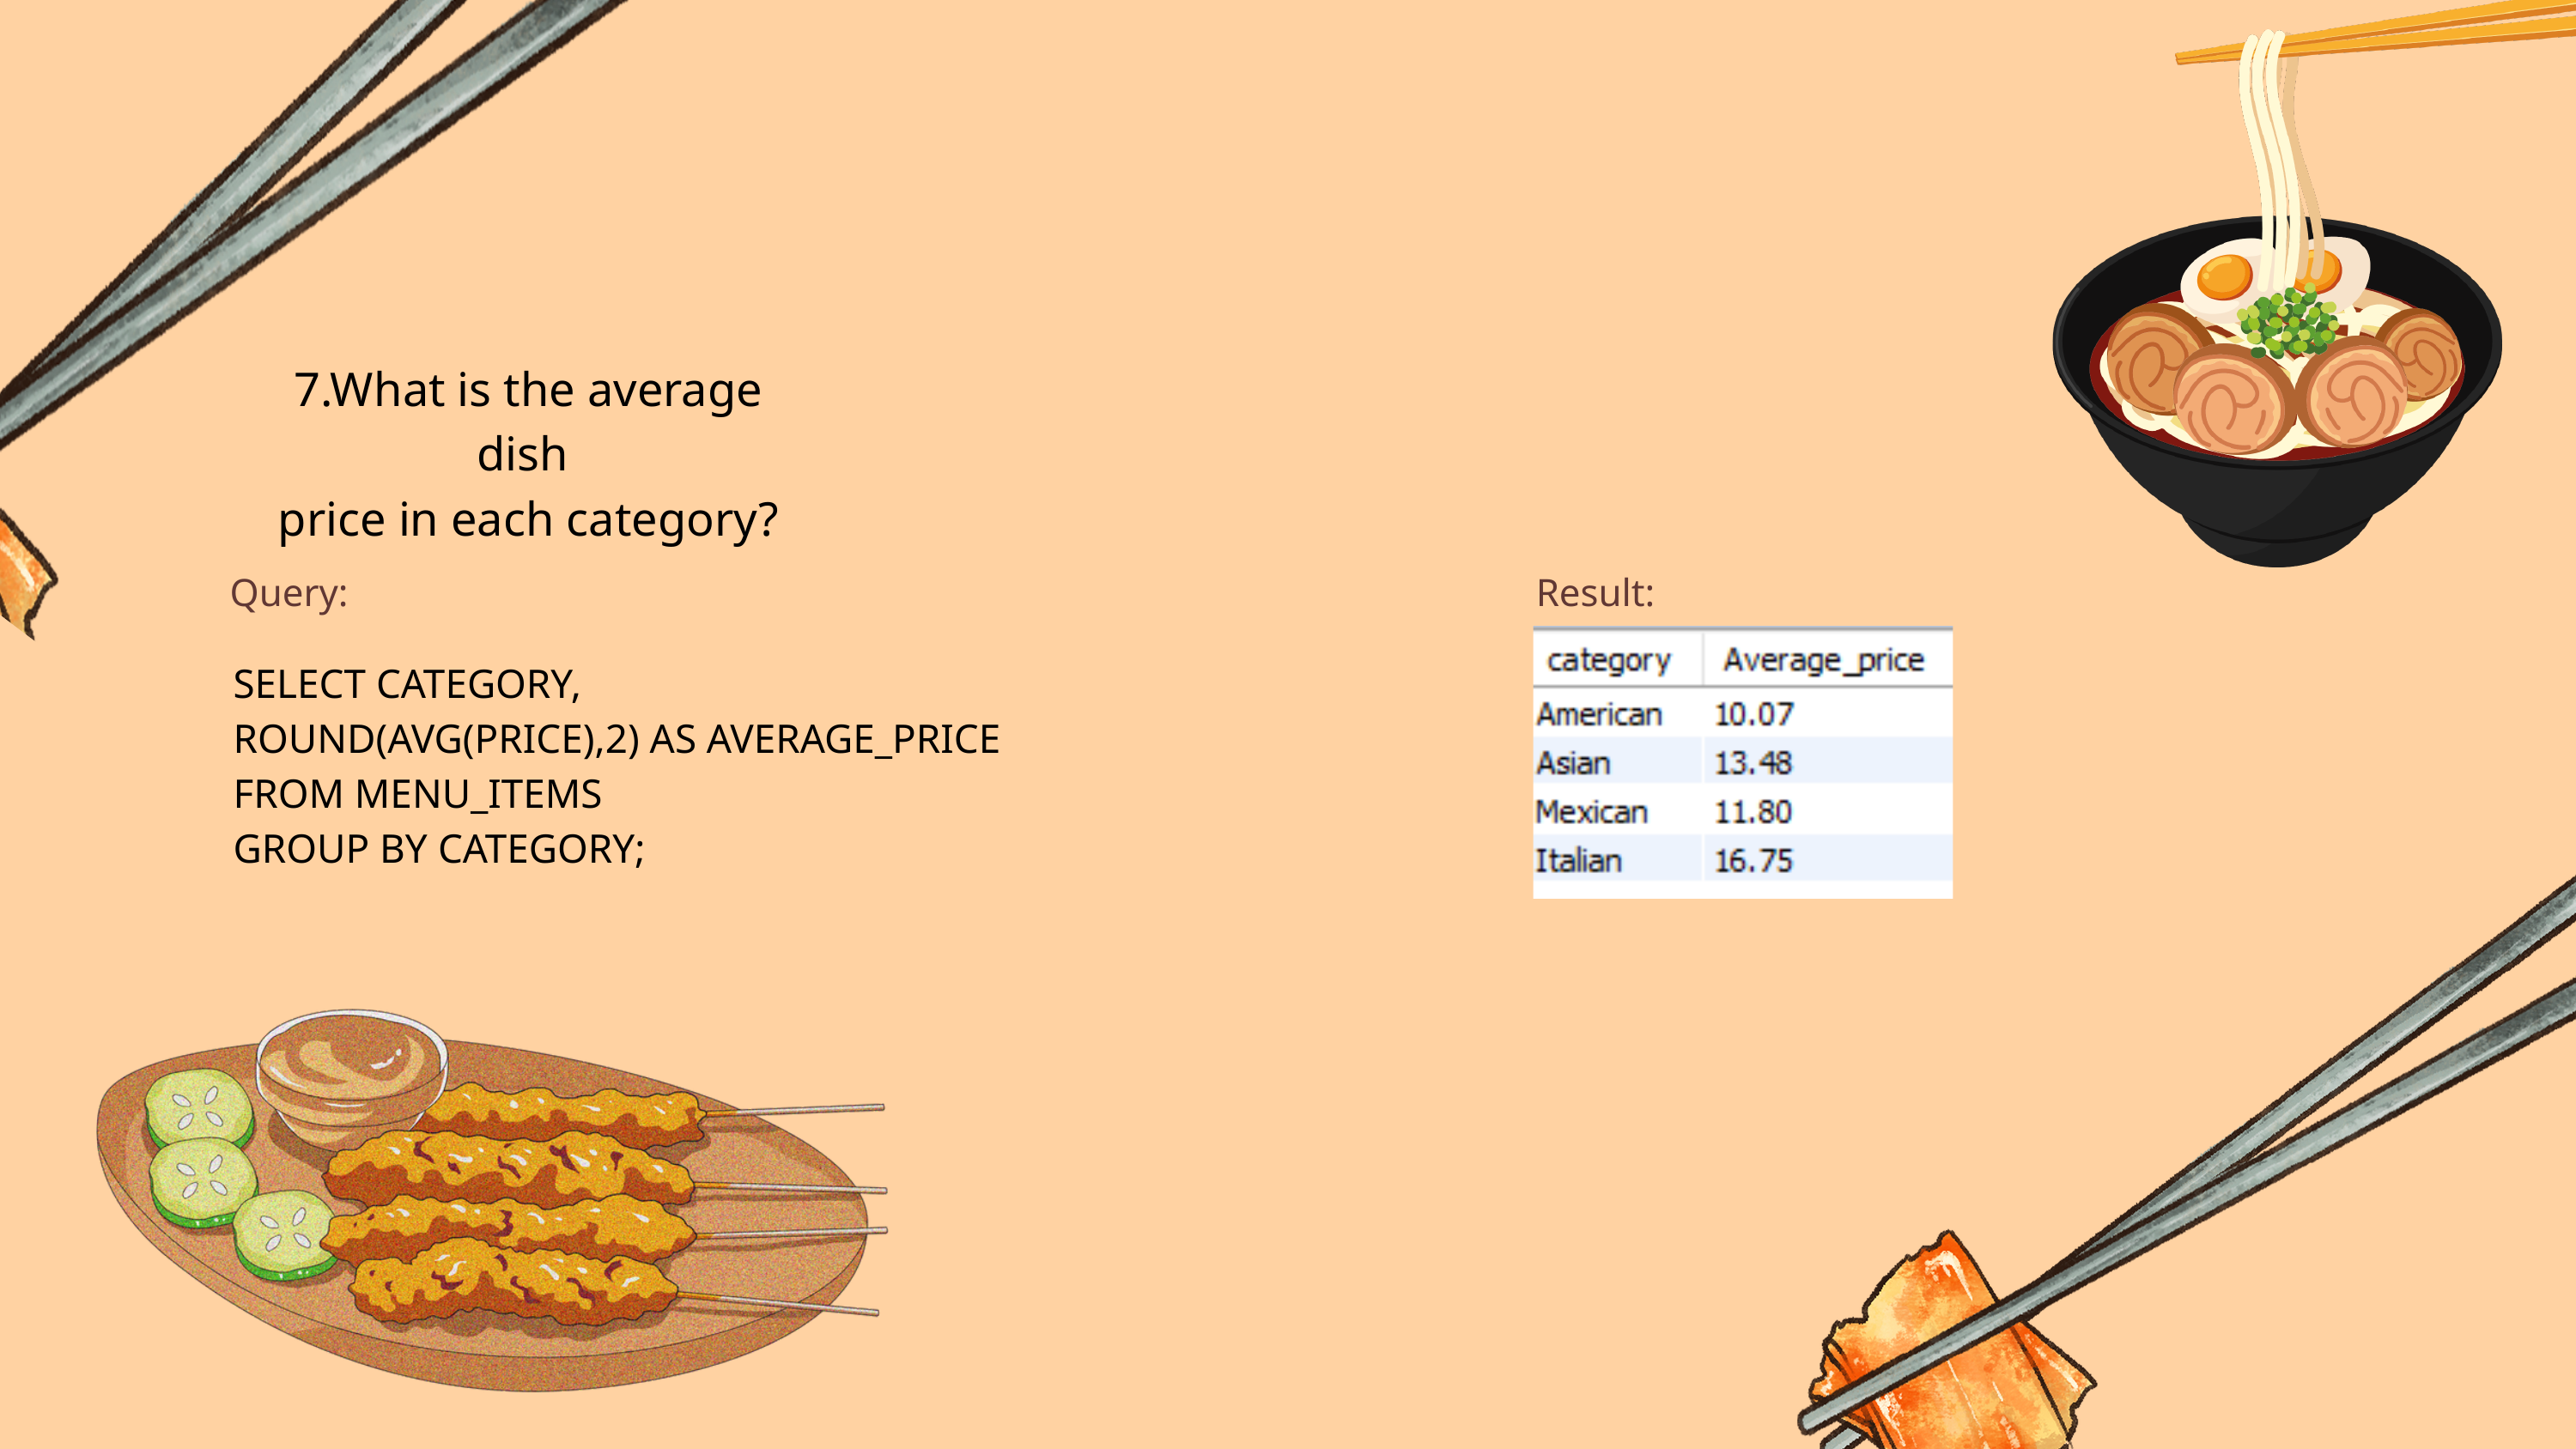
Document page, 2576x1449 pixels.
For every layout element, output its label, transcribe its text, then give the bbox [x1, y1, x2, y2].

text_box [0, 0, 889, 791]
text_box Result: [1533, 561, 1658, 615]
text_box Query: [77, 561, 501, 615]
text_box SELECT CATEGORY, ROUND(AVG(PRICE),2) AS AVERAGE_PRICE FROM MENU_ITEMS GROUP BY CATEGORY; [233, 651, 1055, 871]
text_box [96, 1009, 889, 1392]
text_box [2052, 0, 2576, 567]
text_box [1533, 626, 1953, 899]
text_box [1796, 780, 2576, 1449]
text_box 7.What is the average dish price in each category? [258, 350, 800, 546]
